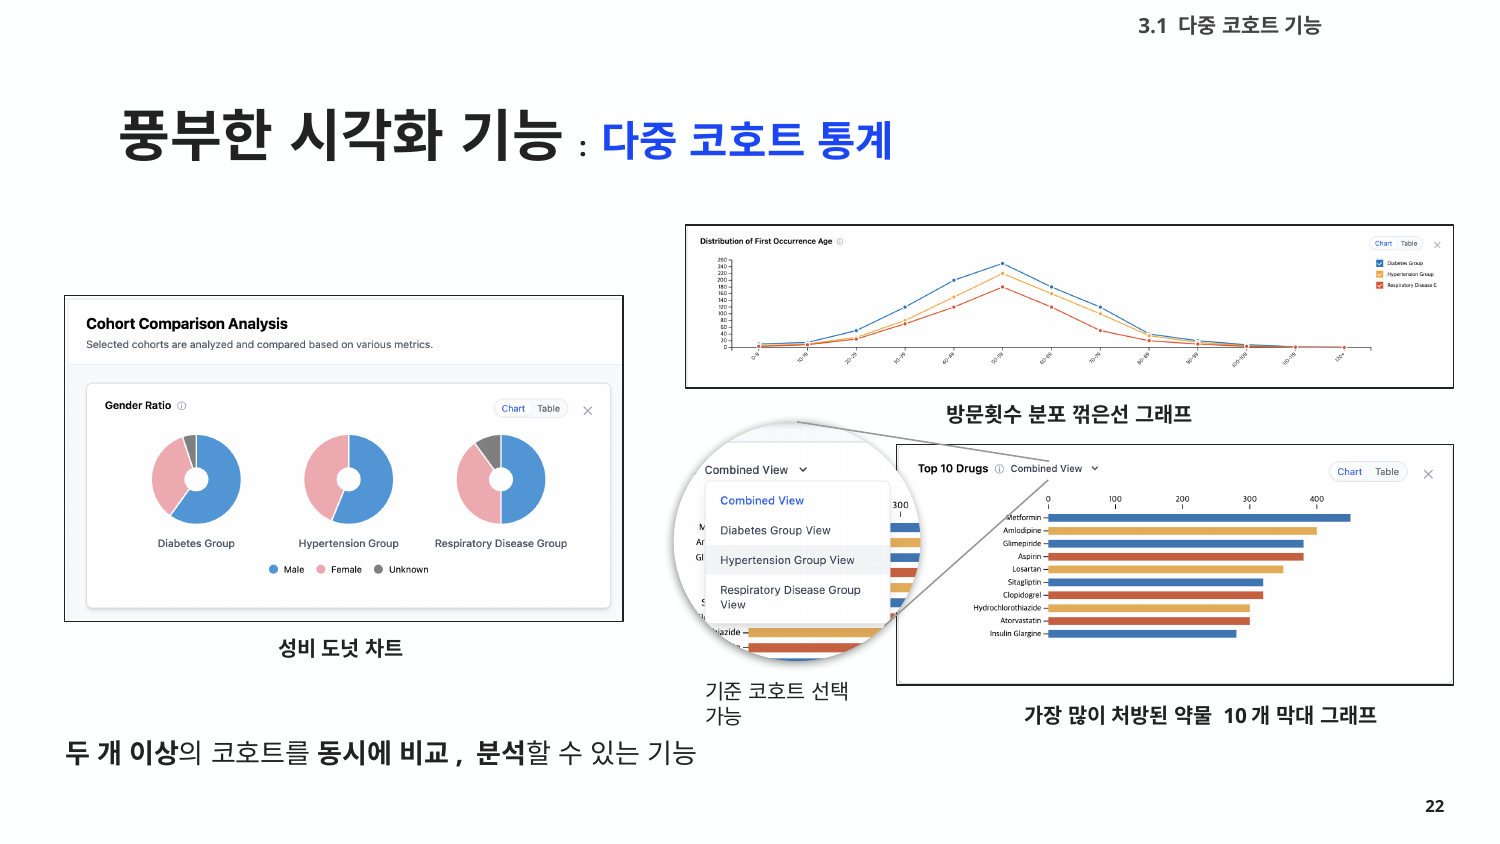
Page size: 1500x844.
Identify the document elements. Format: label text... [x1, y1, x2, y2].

picture [64, 296, 623, 622]
text_box 방문횟수 분포 꺾은선 그래프 [891, 395, 1248, 443]
text_box 두 개 이상의 코호트를 동시에 비교, 분석할 수 있는 기능 [65, 722, 852, 774]
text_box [796, 421, 1050, 462]
text_box 성비 도넛 차트 [249, 630, 438, 678]
picture [686, 225, 1453, 388]
text_box 기준 코호트 선택 가능 [690, 671, 905, 744]
text_box 3.1 다중 코호트 기능 [1123, 0, 1500, 51]
text_box 가장 많이 처방된 약물 10개 막대 그래프 [993, 694, 1408, 745]
picture [673, 421, 1453, 685]
title 풍부한 시각화 기능 : 다중 코호트 통계 [118, 89, 1413, 254]
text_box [884, 479, 1049, 627]
